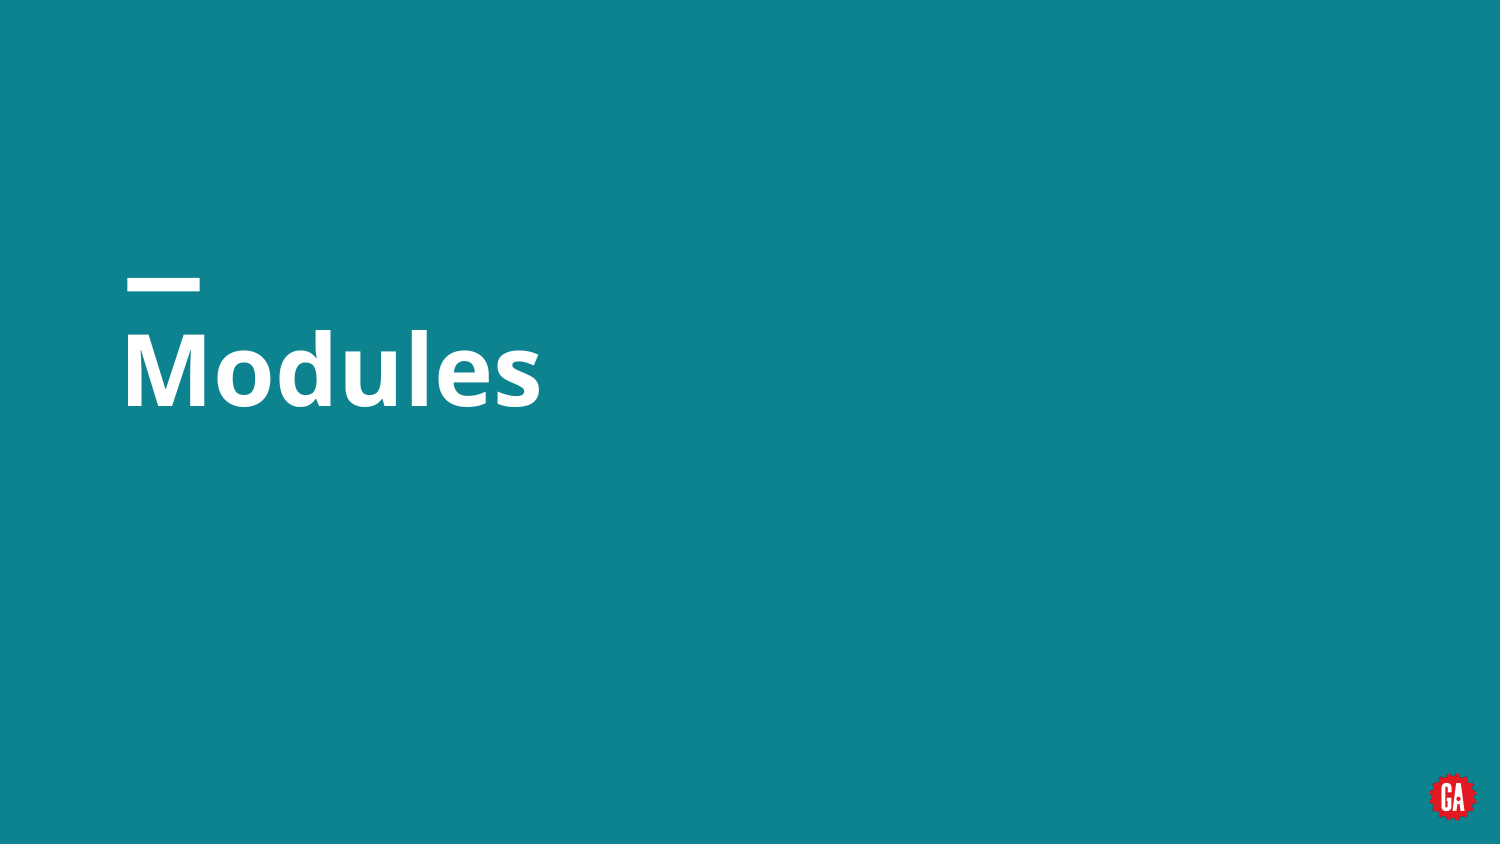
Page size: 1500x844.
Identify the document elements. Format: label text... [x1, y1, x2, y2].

picture [1427, 771, 1479, 823]
title Modules [104, 291, 1091, 553]
